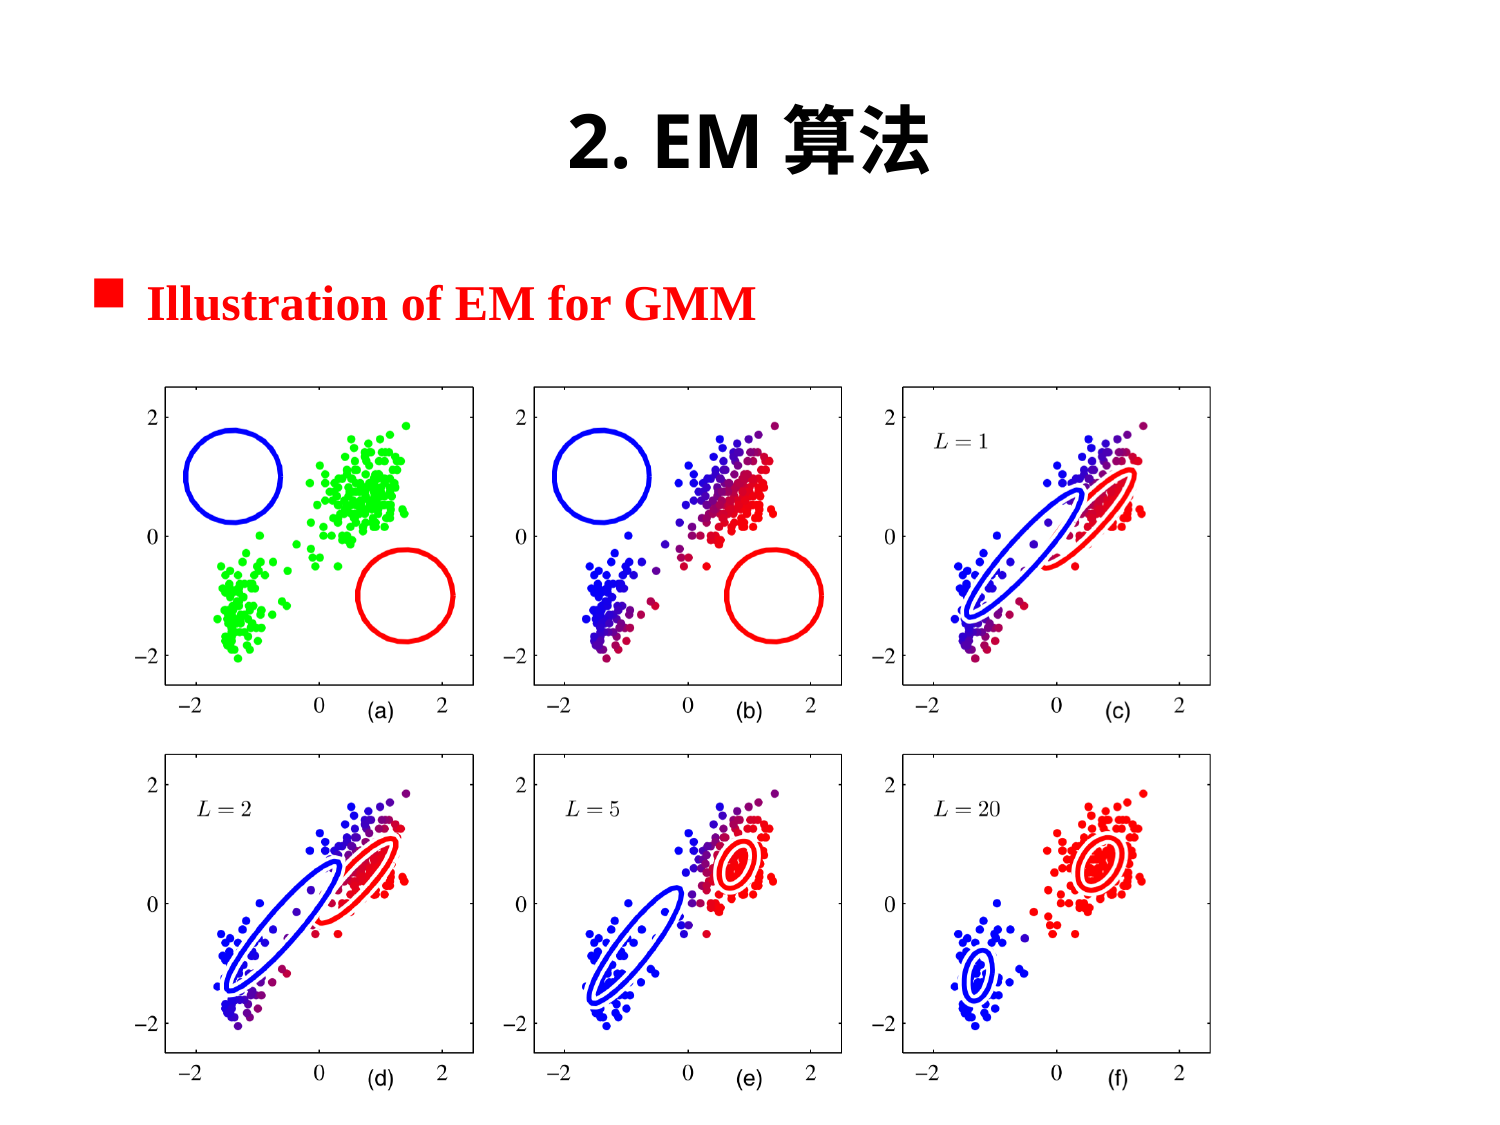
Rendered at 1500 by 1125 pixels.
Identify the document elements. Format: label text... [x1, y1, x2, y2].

list Illustration of EM for GMM [75, 262, 1425, 1005]
picture [123, 361, 1229, 1103]
title 2. EM算法 [75, 45, 1425, 233]
